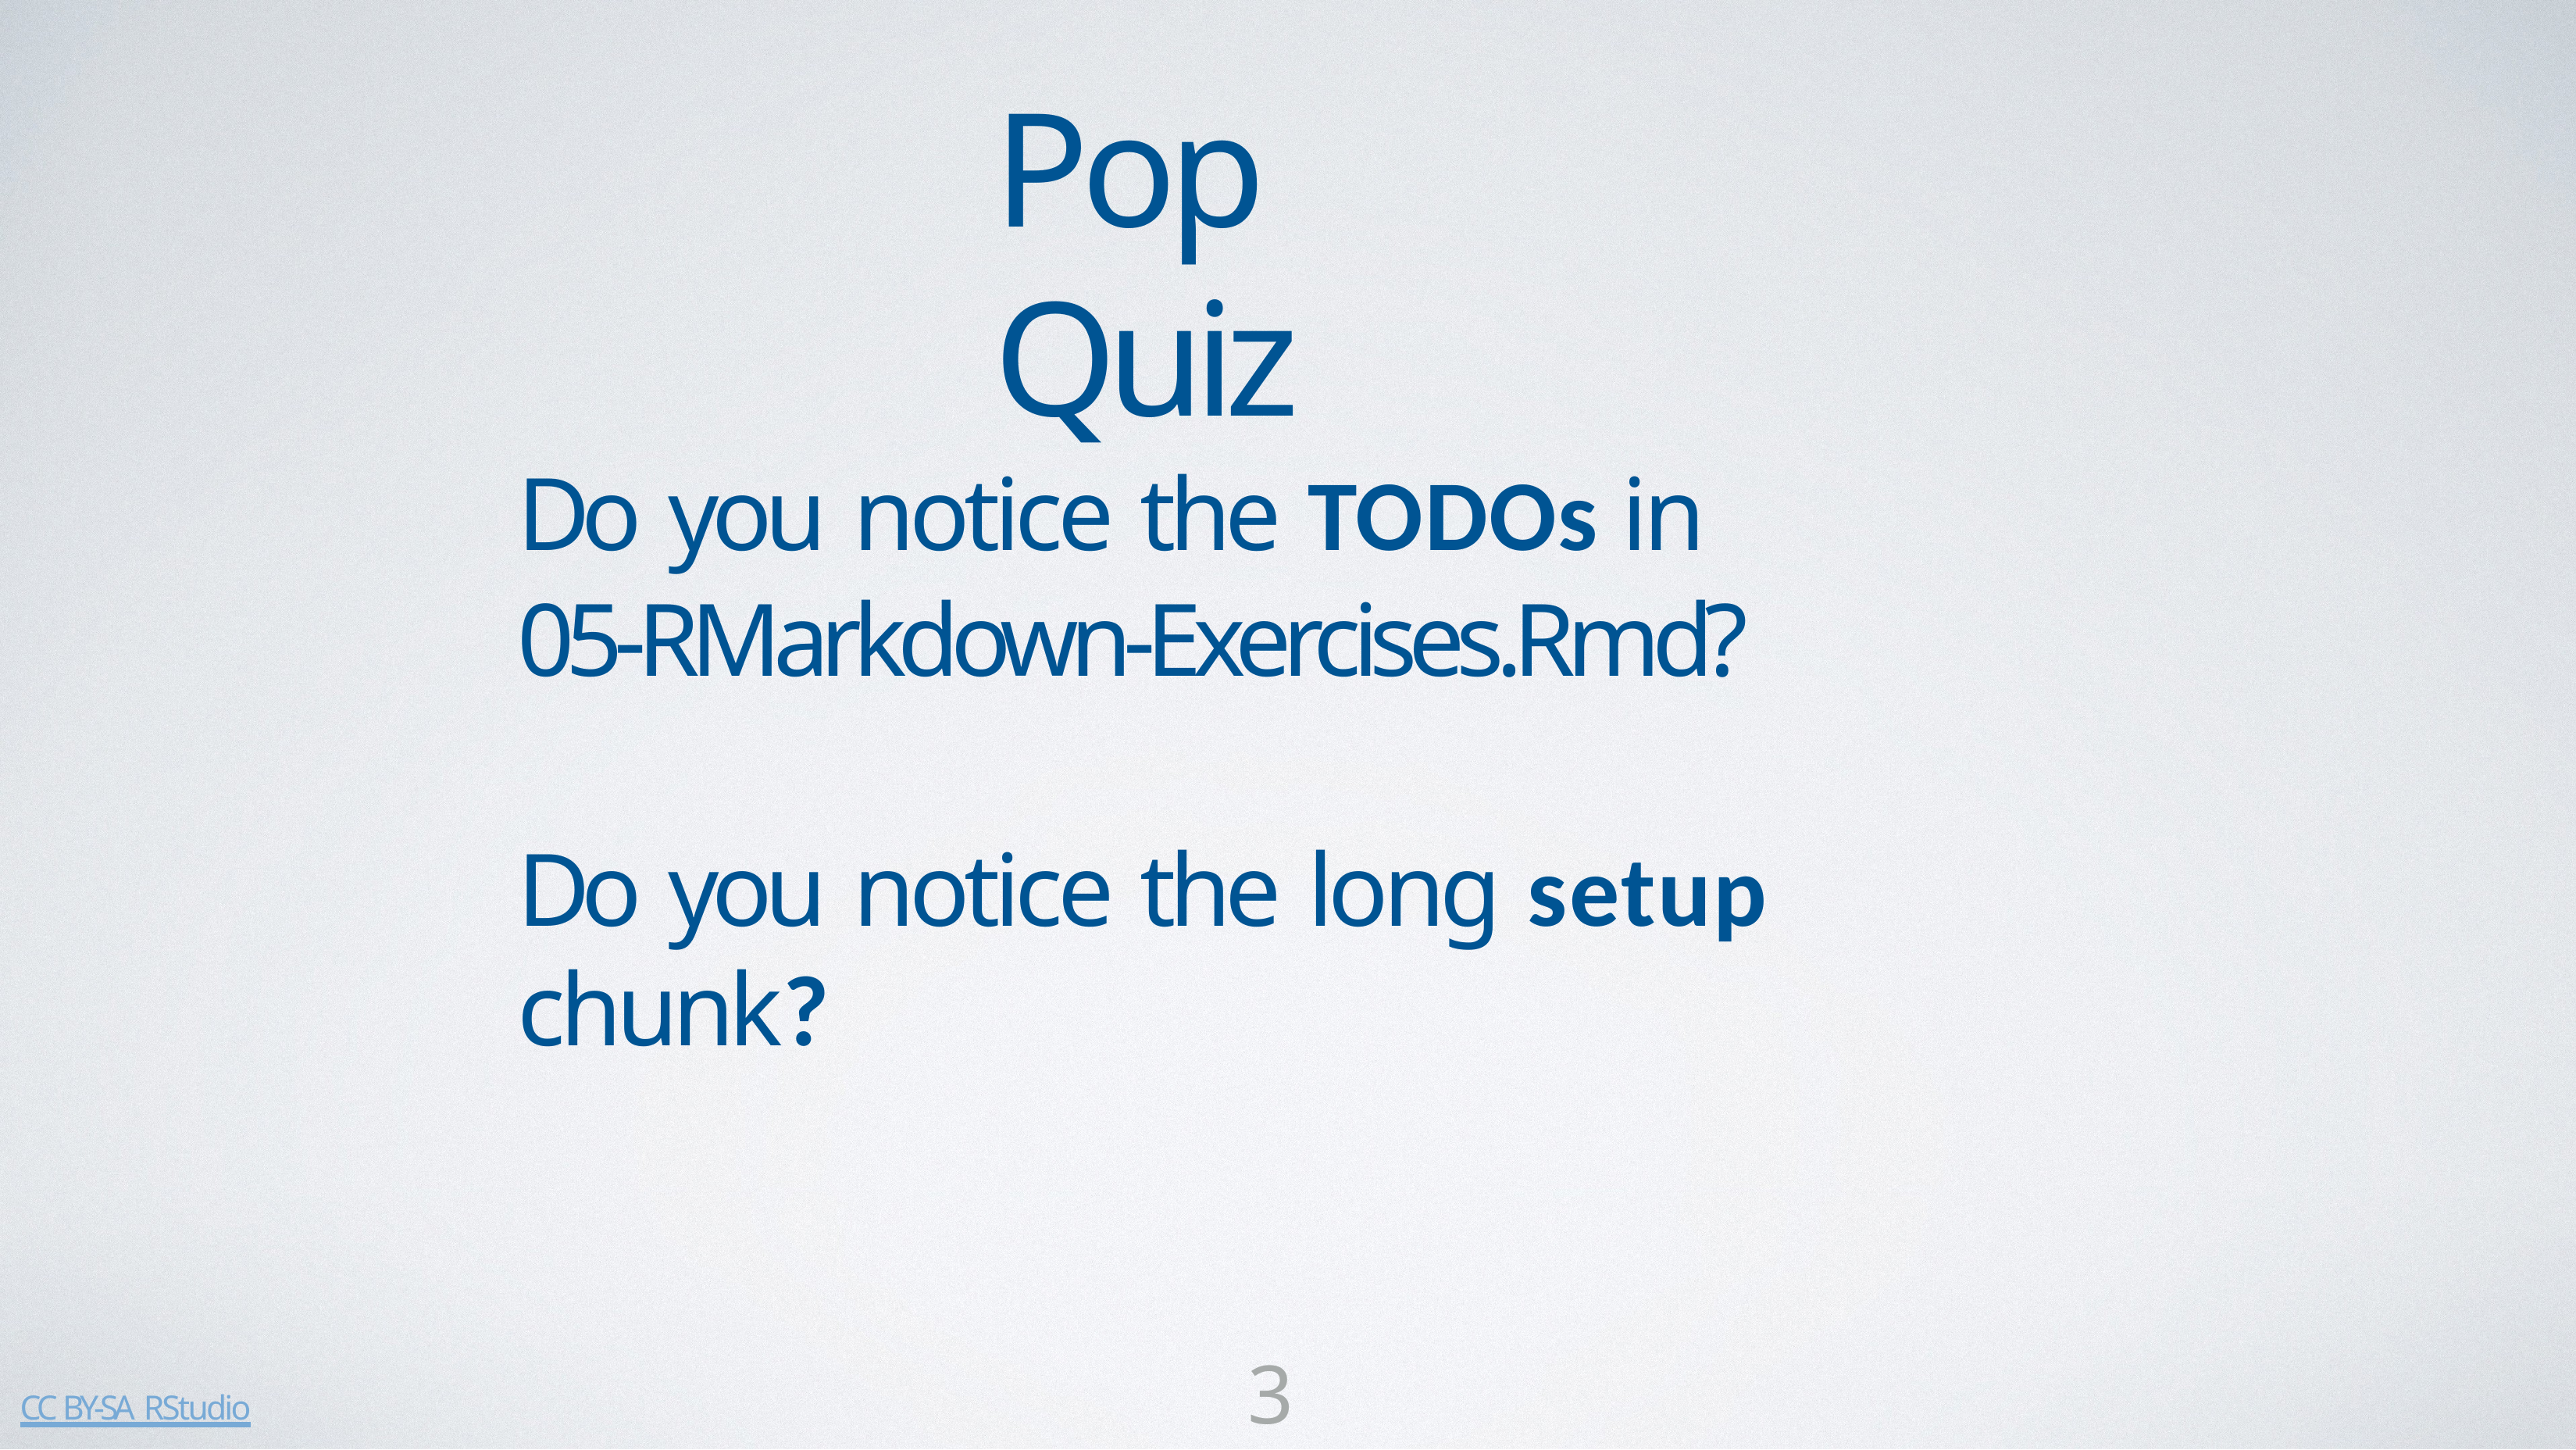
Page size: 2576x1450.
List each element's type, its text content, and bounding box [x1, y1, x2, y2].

text_box [0, 0, 2576, 1450]
text_box 31 [1246, 1341, 1329, 1450]
title Pop Quiz [992, 66, 1585, 448]
text_box Do you notice the TODOs in 05-RMarkdown-Exercises.Rmd? Do you notice the long setup chunk? [516, 448, 2045, 1066]
text_box CC BY-SA RStudio [18, 1384, 262, 1427]
